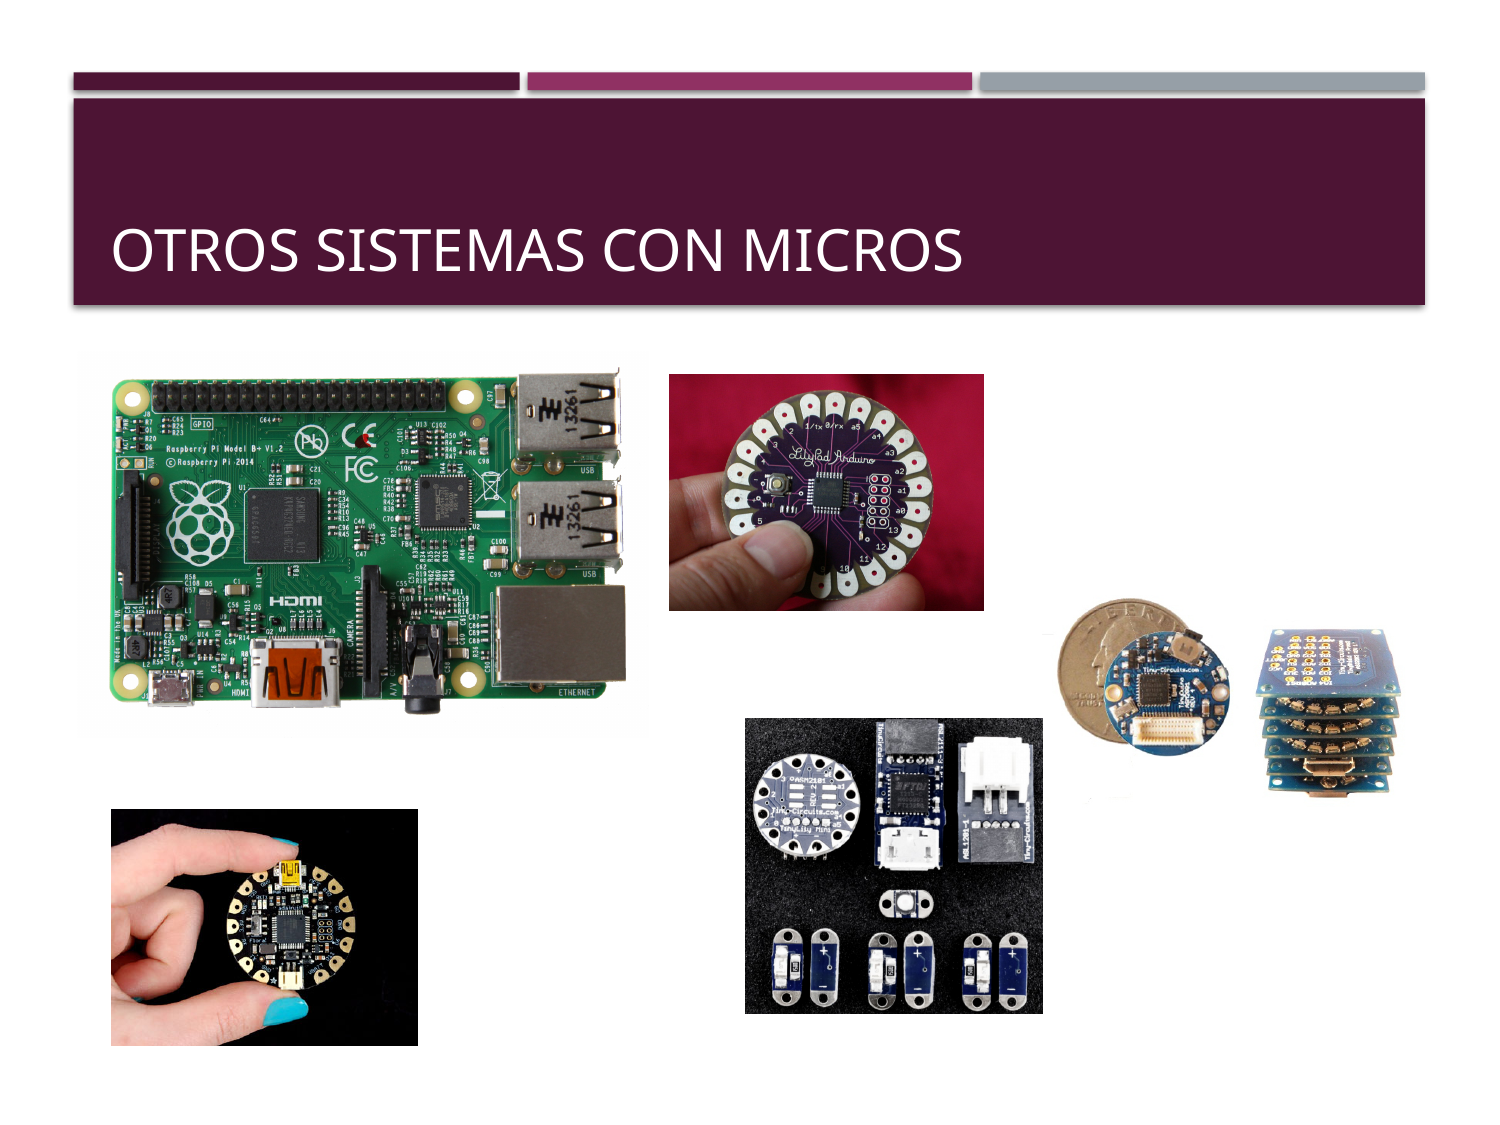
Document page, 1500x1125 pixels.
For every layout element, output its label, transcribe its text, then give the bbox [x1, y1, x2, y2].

picture [744, 585, 1417, 1015]
picture [76, 351, 650, 738]
picture [110, 809, 419, 1047]
title otros sistemas con micros [95, 112, 1406, 291]
picture [668, 373, 985, 611]
